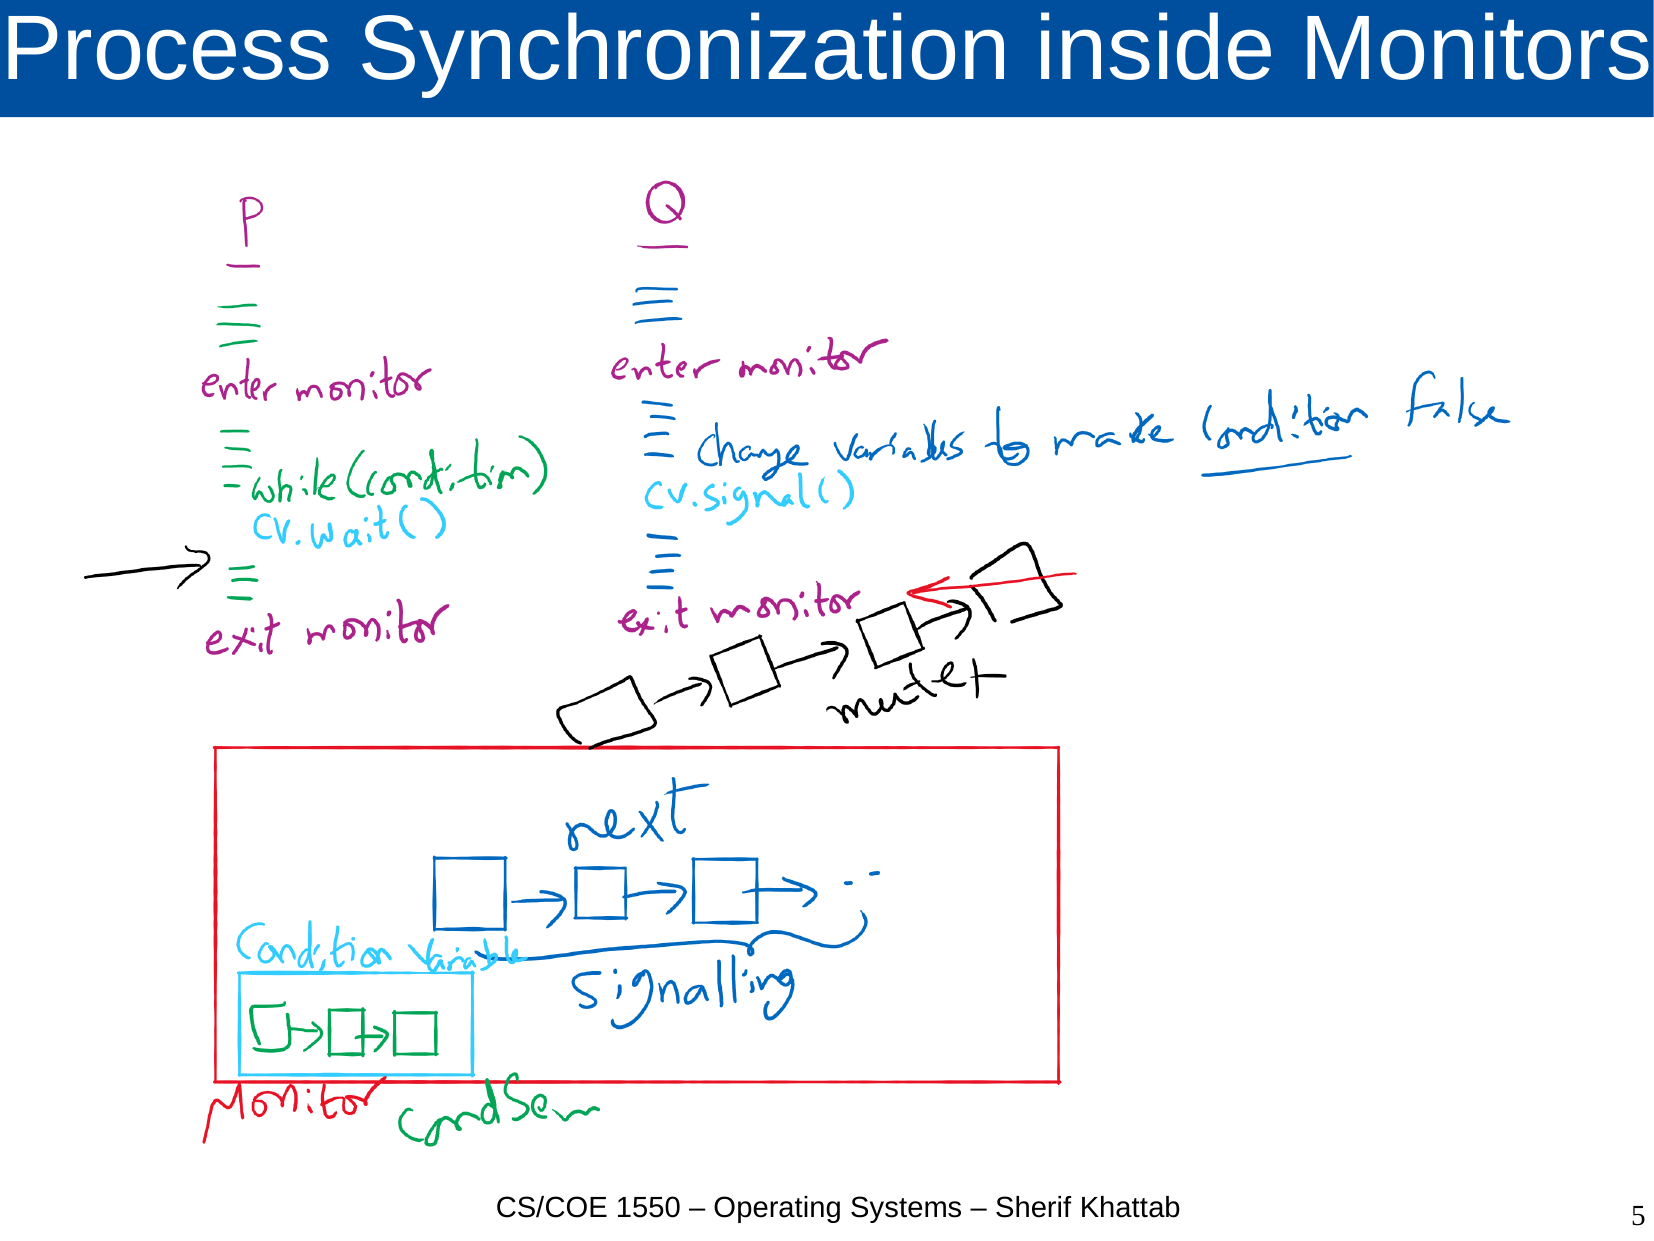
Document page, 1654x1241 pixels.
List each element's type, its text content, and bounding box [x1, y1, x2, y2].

slide_number 5 [1265, 1198, 1647, 1241]
title Process Synchronization inside Monitors [0, 0, 1654, 118]
picture [73, 166, 1559, 1158]
footer CS/COE 1550 – Operating Systems – Sherif Khattab [460, 1190, 1217, 1241]
